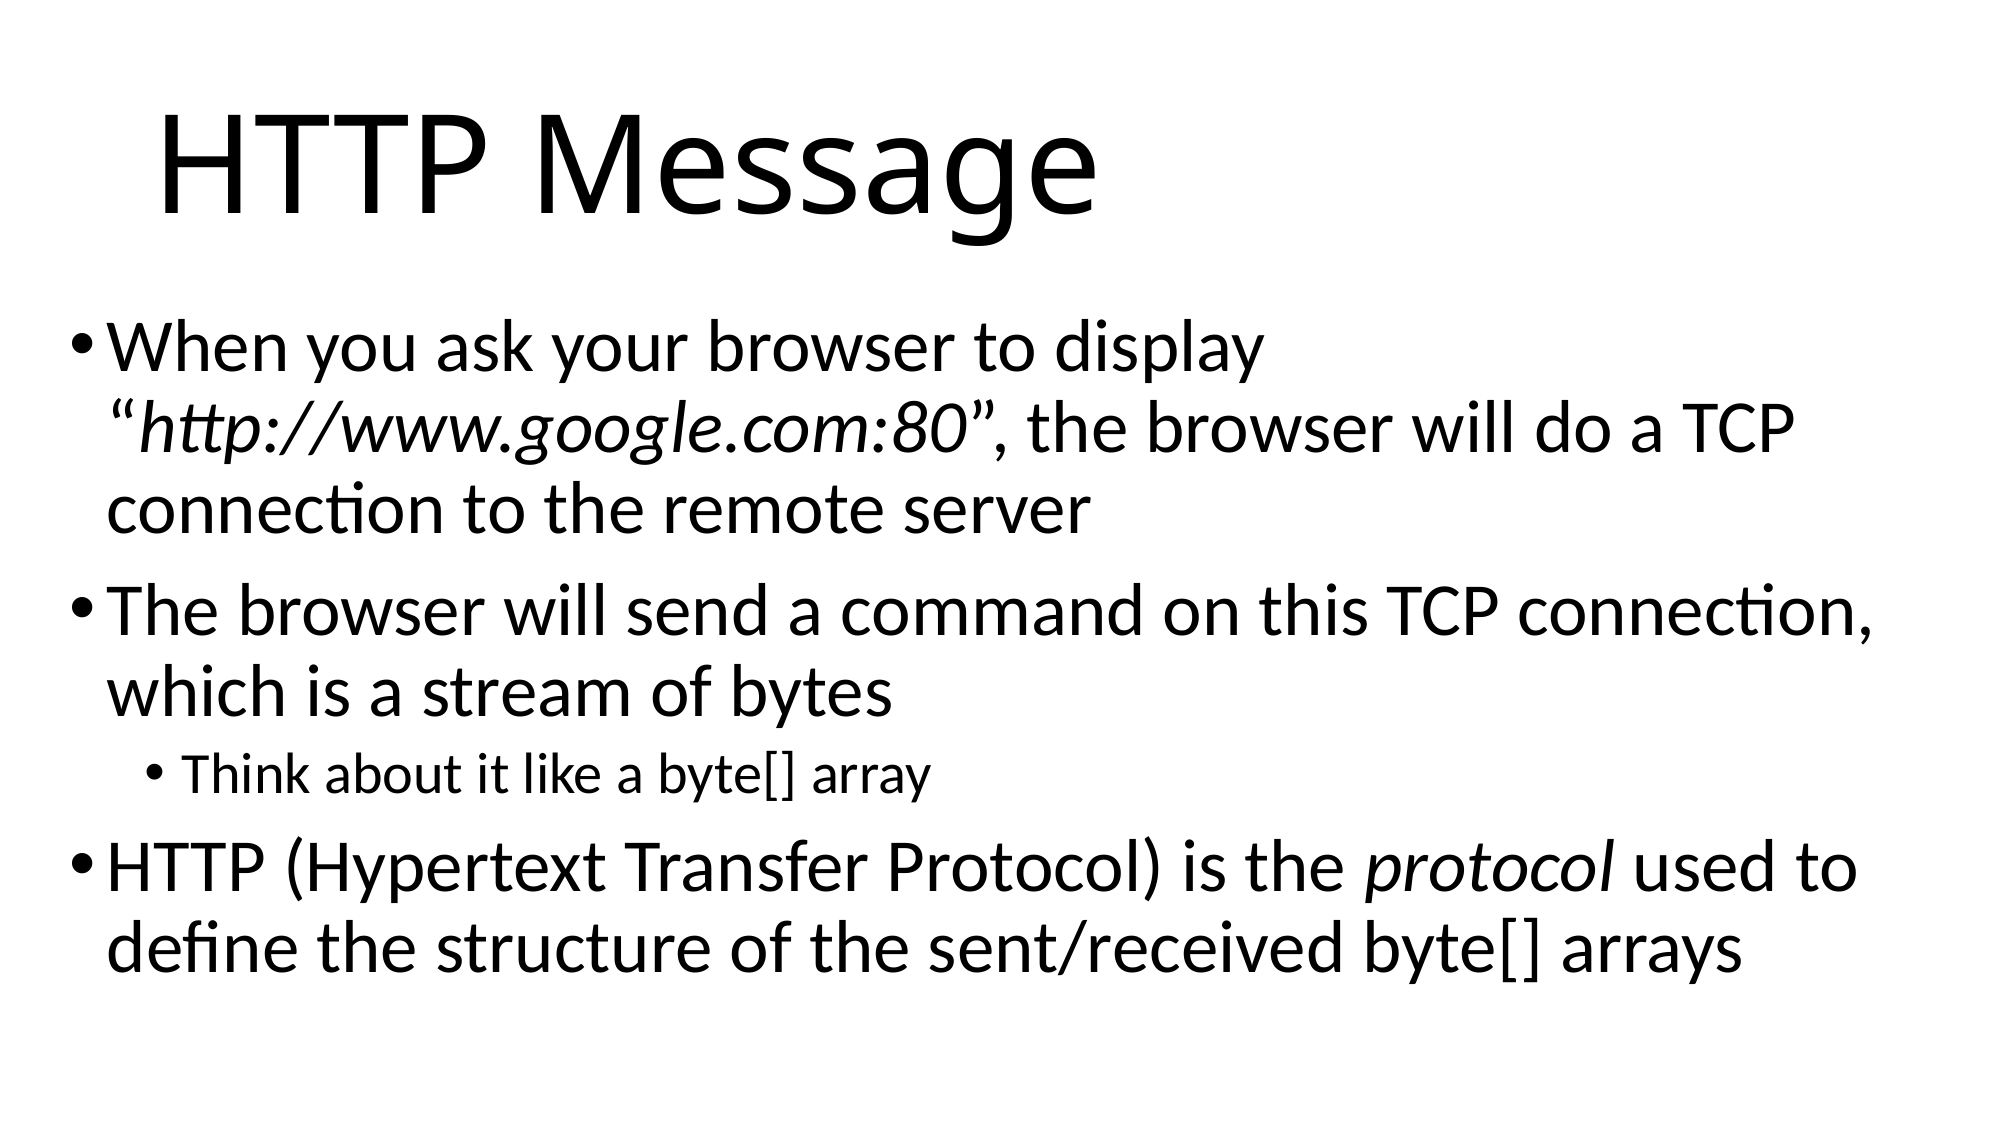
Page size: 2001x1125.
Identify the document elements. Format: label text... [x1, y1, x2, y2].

list When you ask your browser to display “http://www.google.com:80”, the browser will do a TCP connection to the remote server The browser will send a command on this TCP connection, which is a stream of bytes Think about it like a byte[] array HTTP (Hypertext Transfer Protocol) is the protocol used to define the structure of the sent/received byte[] arrays [54, 299, 1948, 1085]
title HTTP Message [137, 59, 1863, 278]
